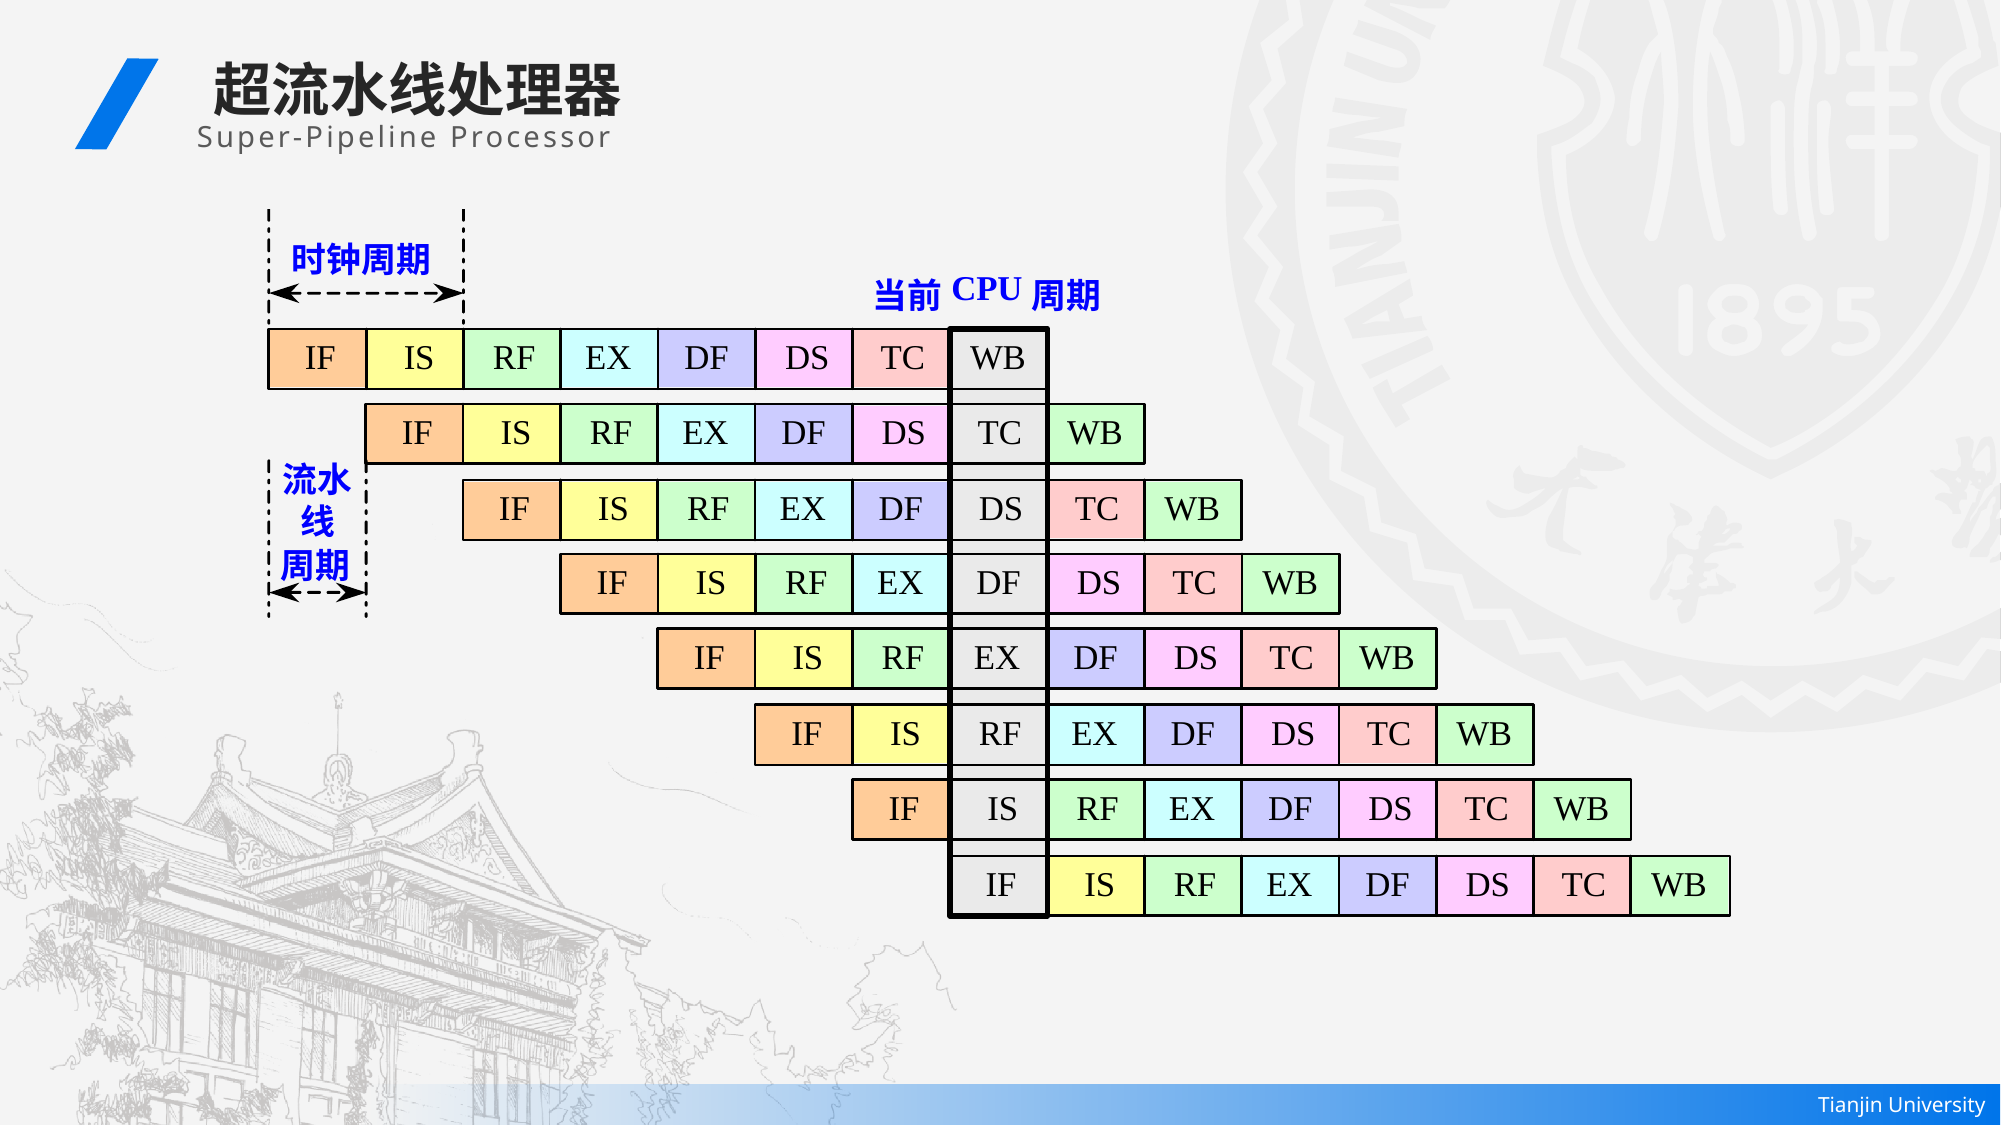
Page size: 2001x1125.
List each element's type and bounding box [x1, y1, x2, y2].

text_box [74, 45, 704, 163]
text_box [260, 209, 1740, 952]
